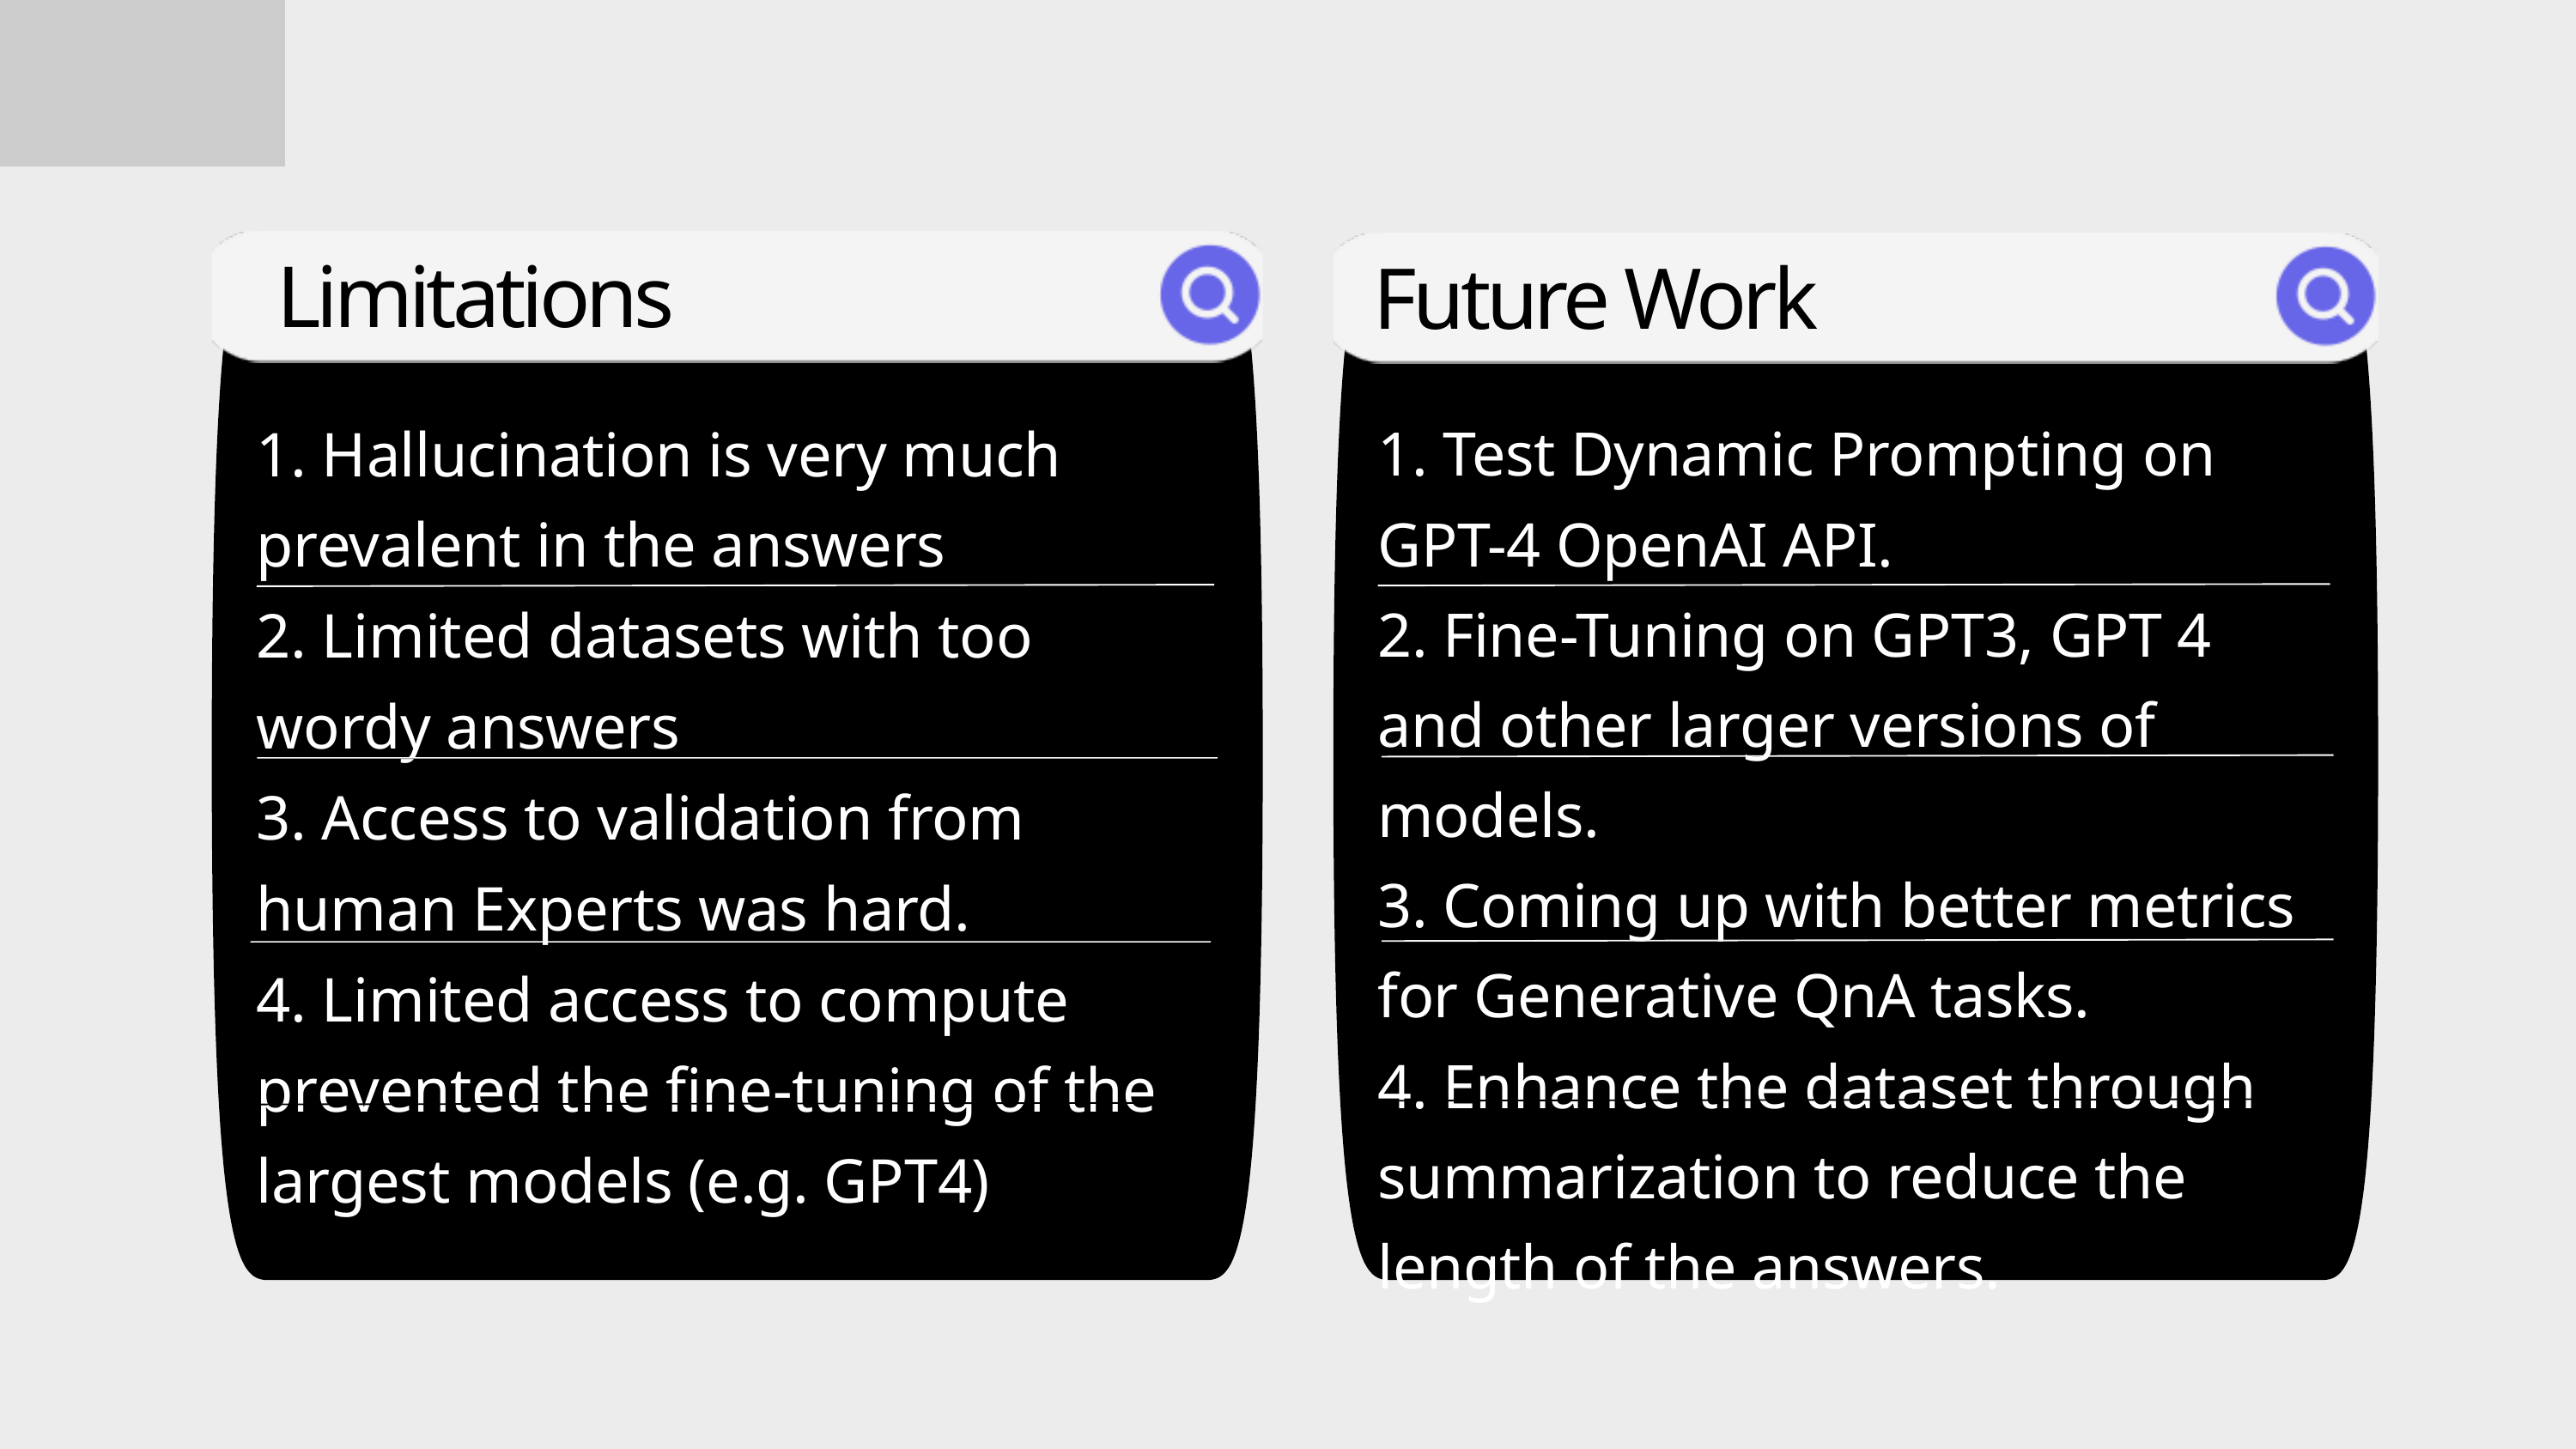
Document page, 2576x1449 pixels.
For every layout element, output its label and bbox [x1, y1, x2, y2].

text_box [1333, 232, 2379, 1281]
text_box [0, 0, 286, 167]
text_box [211, 231, 1263, 1281]
